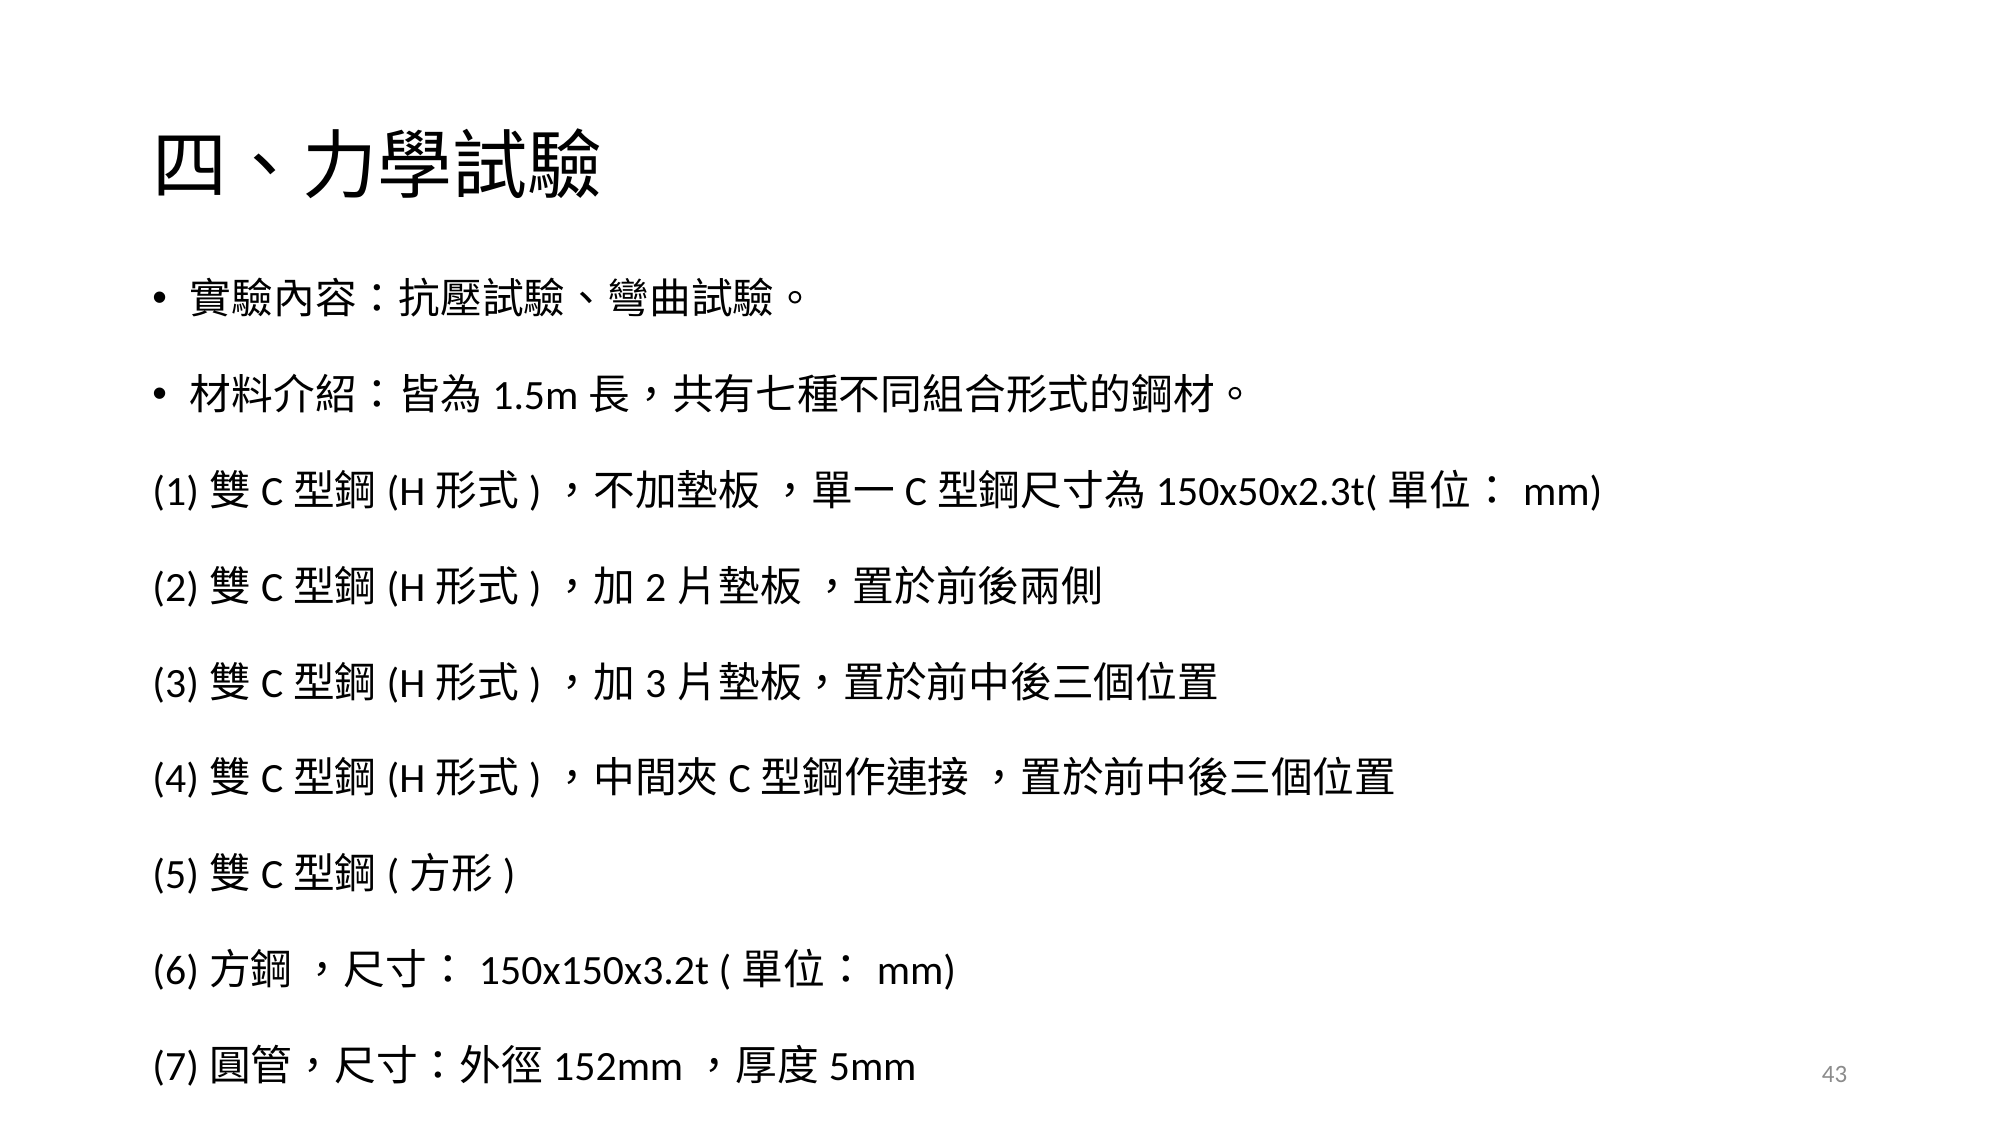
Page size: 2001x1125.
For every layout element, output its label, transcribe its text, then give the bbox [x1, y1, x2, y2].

slide_number 43 [1412, 1042, 1863, 1103]
title 四、力學試驗 [137, 59, 1863, 239]
list 實驗內容：抗壓試驗、彎曲試驗。 材料介紹：皆為1.5m長，共有七種不同組合形式的鋼材。 (1)雙C型鋼(H形式)，不加墊板 ，單一C型鋼尺寸為150x50x2.3t(單位：mm) (2)雙C型鋼(H形式)，加2片墊板 ，置於前後兩側 (3)雙C型鋼(H形式)，加3片墊板，置於前中後三個位置 (4)雙C型鋼(H形式)，中間夾C型鋼作連接 ，置於前中後三個位置 (5)雙C型鋼(方形) (6)方鋼 ，尺寸：150x150x3.2t (單位：mm) (7)圓管，尺寸：外徑152mm，厚度5mm [137, 239, 1863, 1103]
